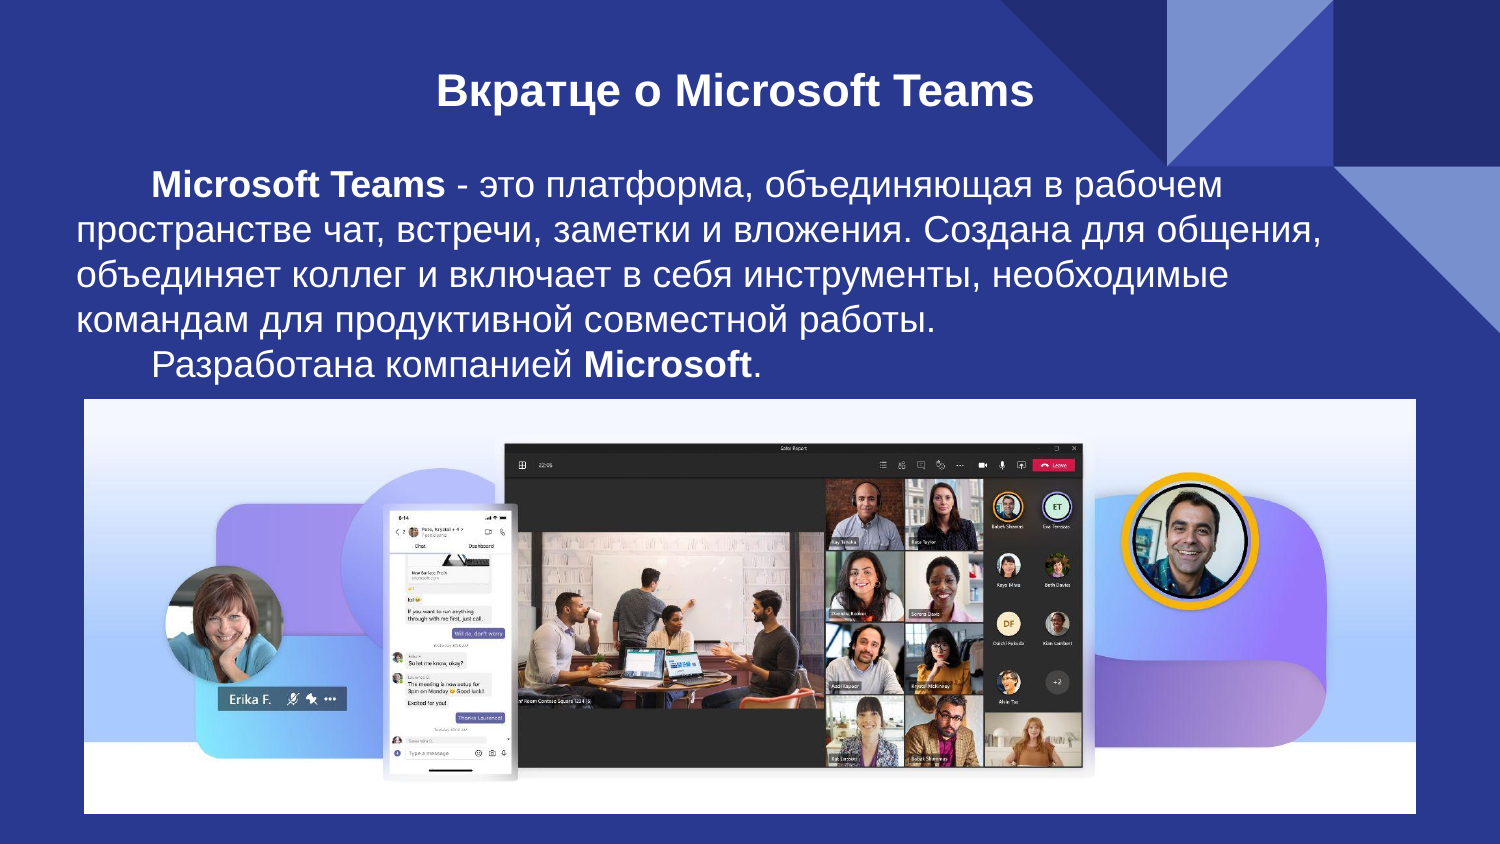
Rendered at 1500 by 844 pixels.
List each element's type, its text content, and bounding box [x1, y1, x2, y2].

picture [83, 399, 1416, 814]
title Вкратце о Microsoft Teams Microsoft Teams - это платформа, объединяющая в рабочем пространстве чат, встречи, заметки и вложения. Создана для общения, объединяет коллег и включает в себя инструменты, необходимые командам для продуктивной совместной работы. Разработана компанией Microsoft. [61, 23, 1411, 422]
